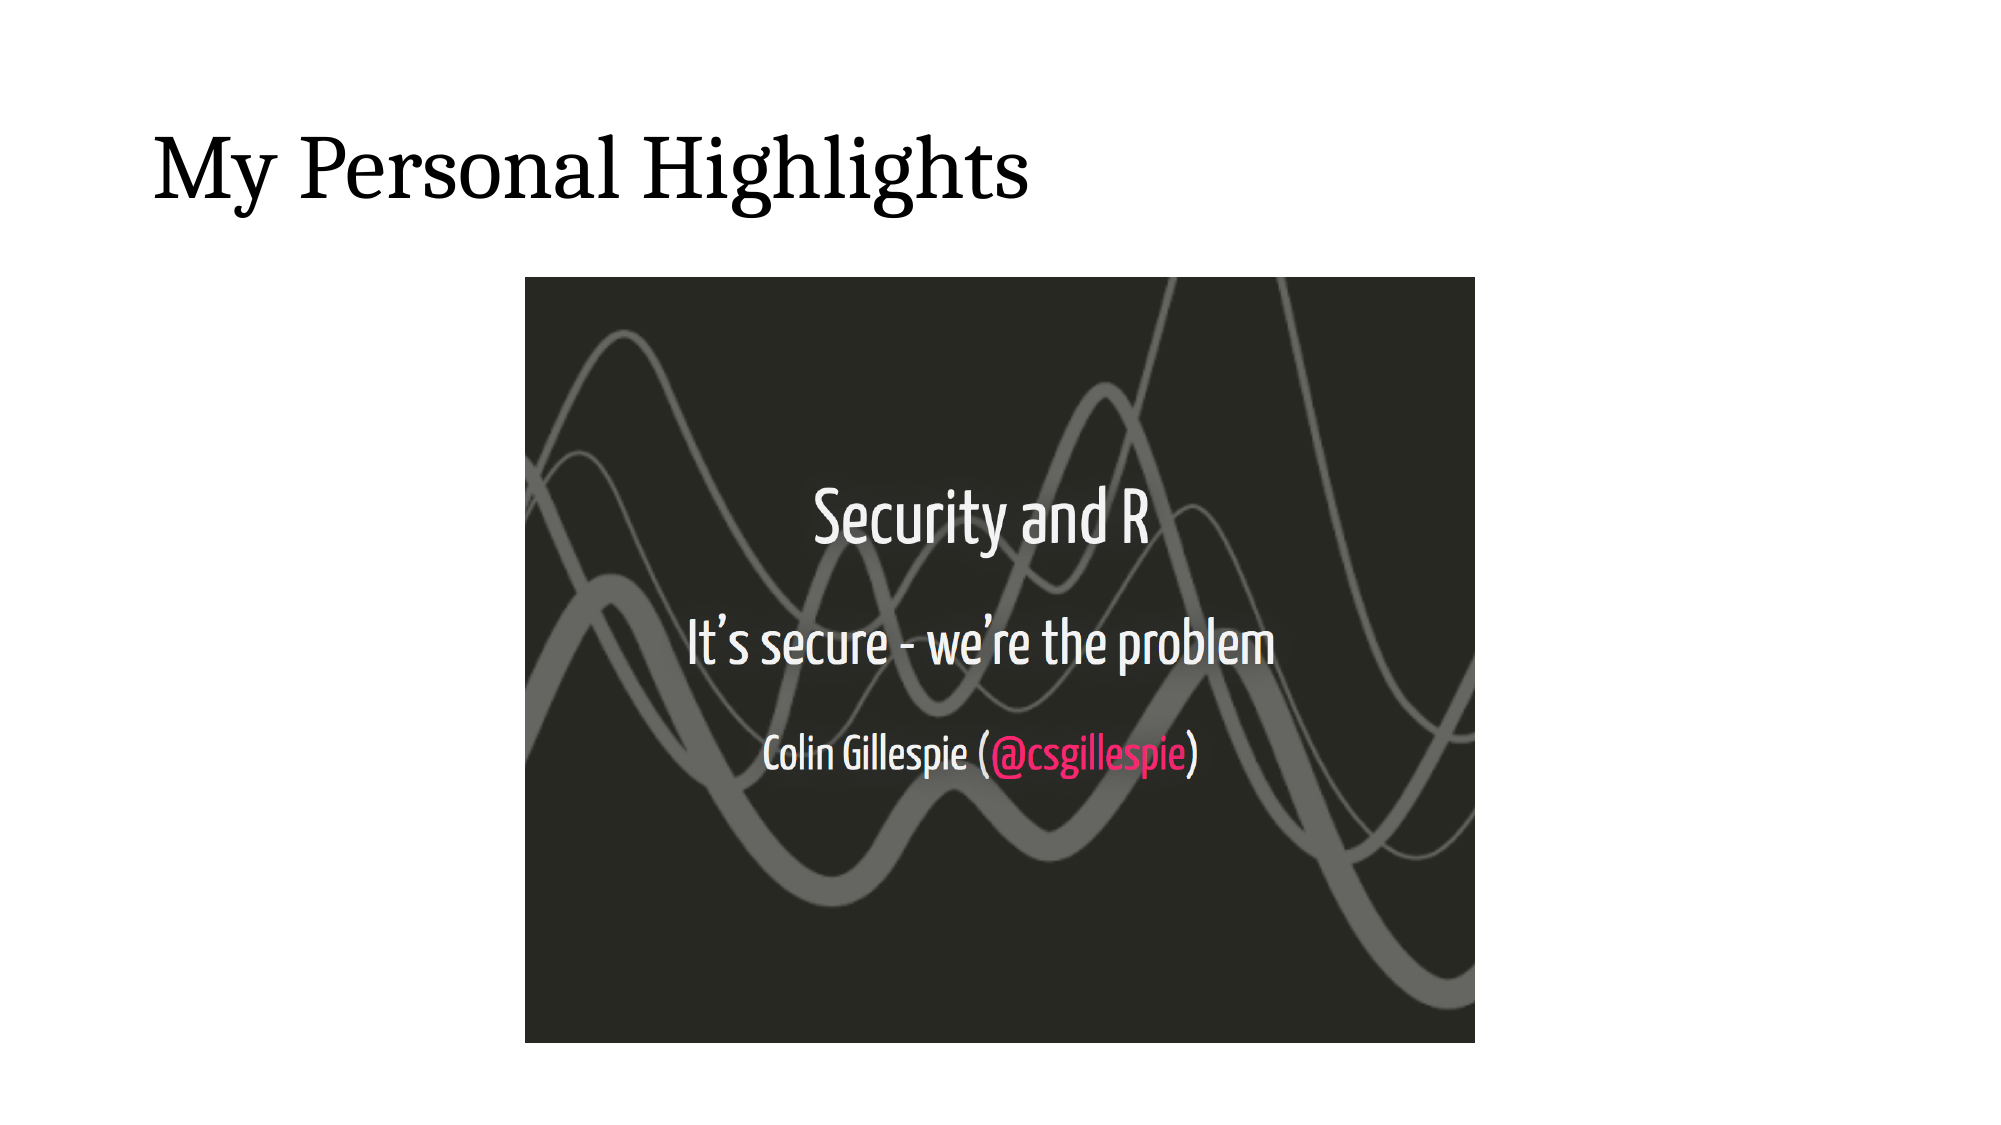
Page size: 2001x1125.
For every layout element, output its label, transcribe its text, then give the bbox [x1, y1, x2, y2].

picture [525, 277, 1475, 1043]
title My Personal Highlights [137, 59, 1863, 278]
